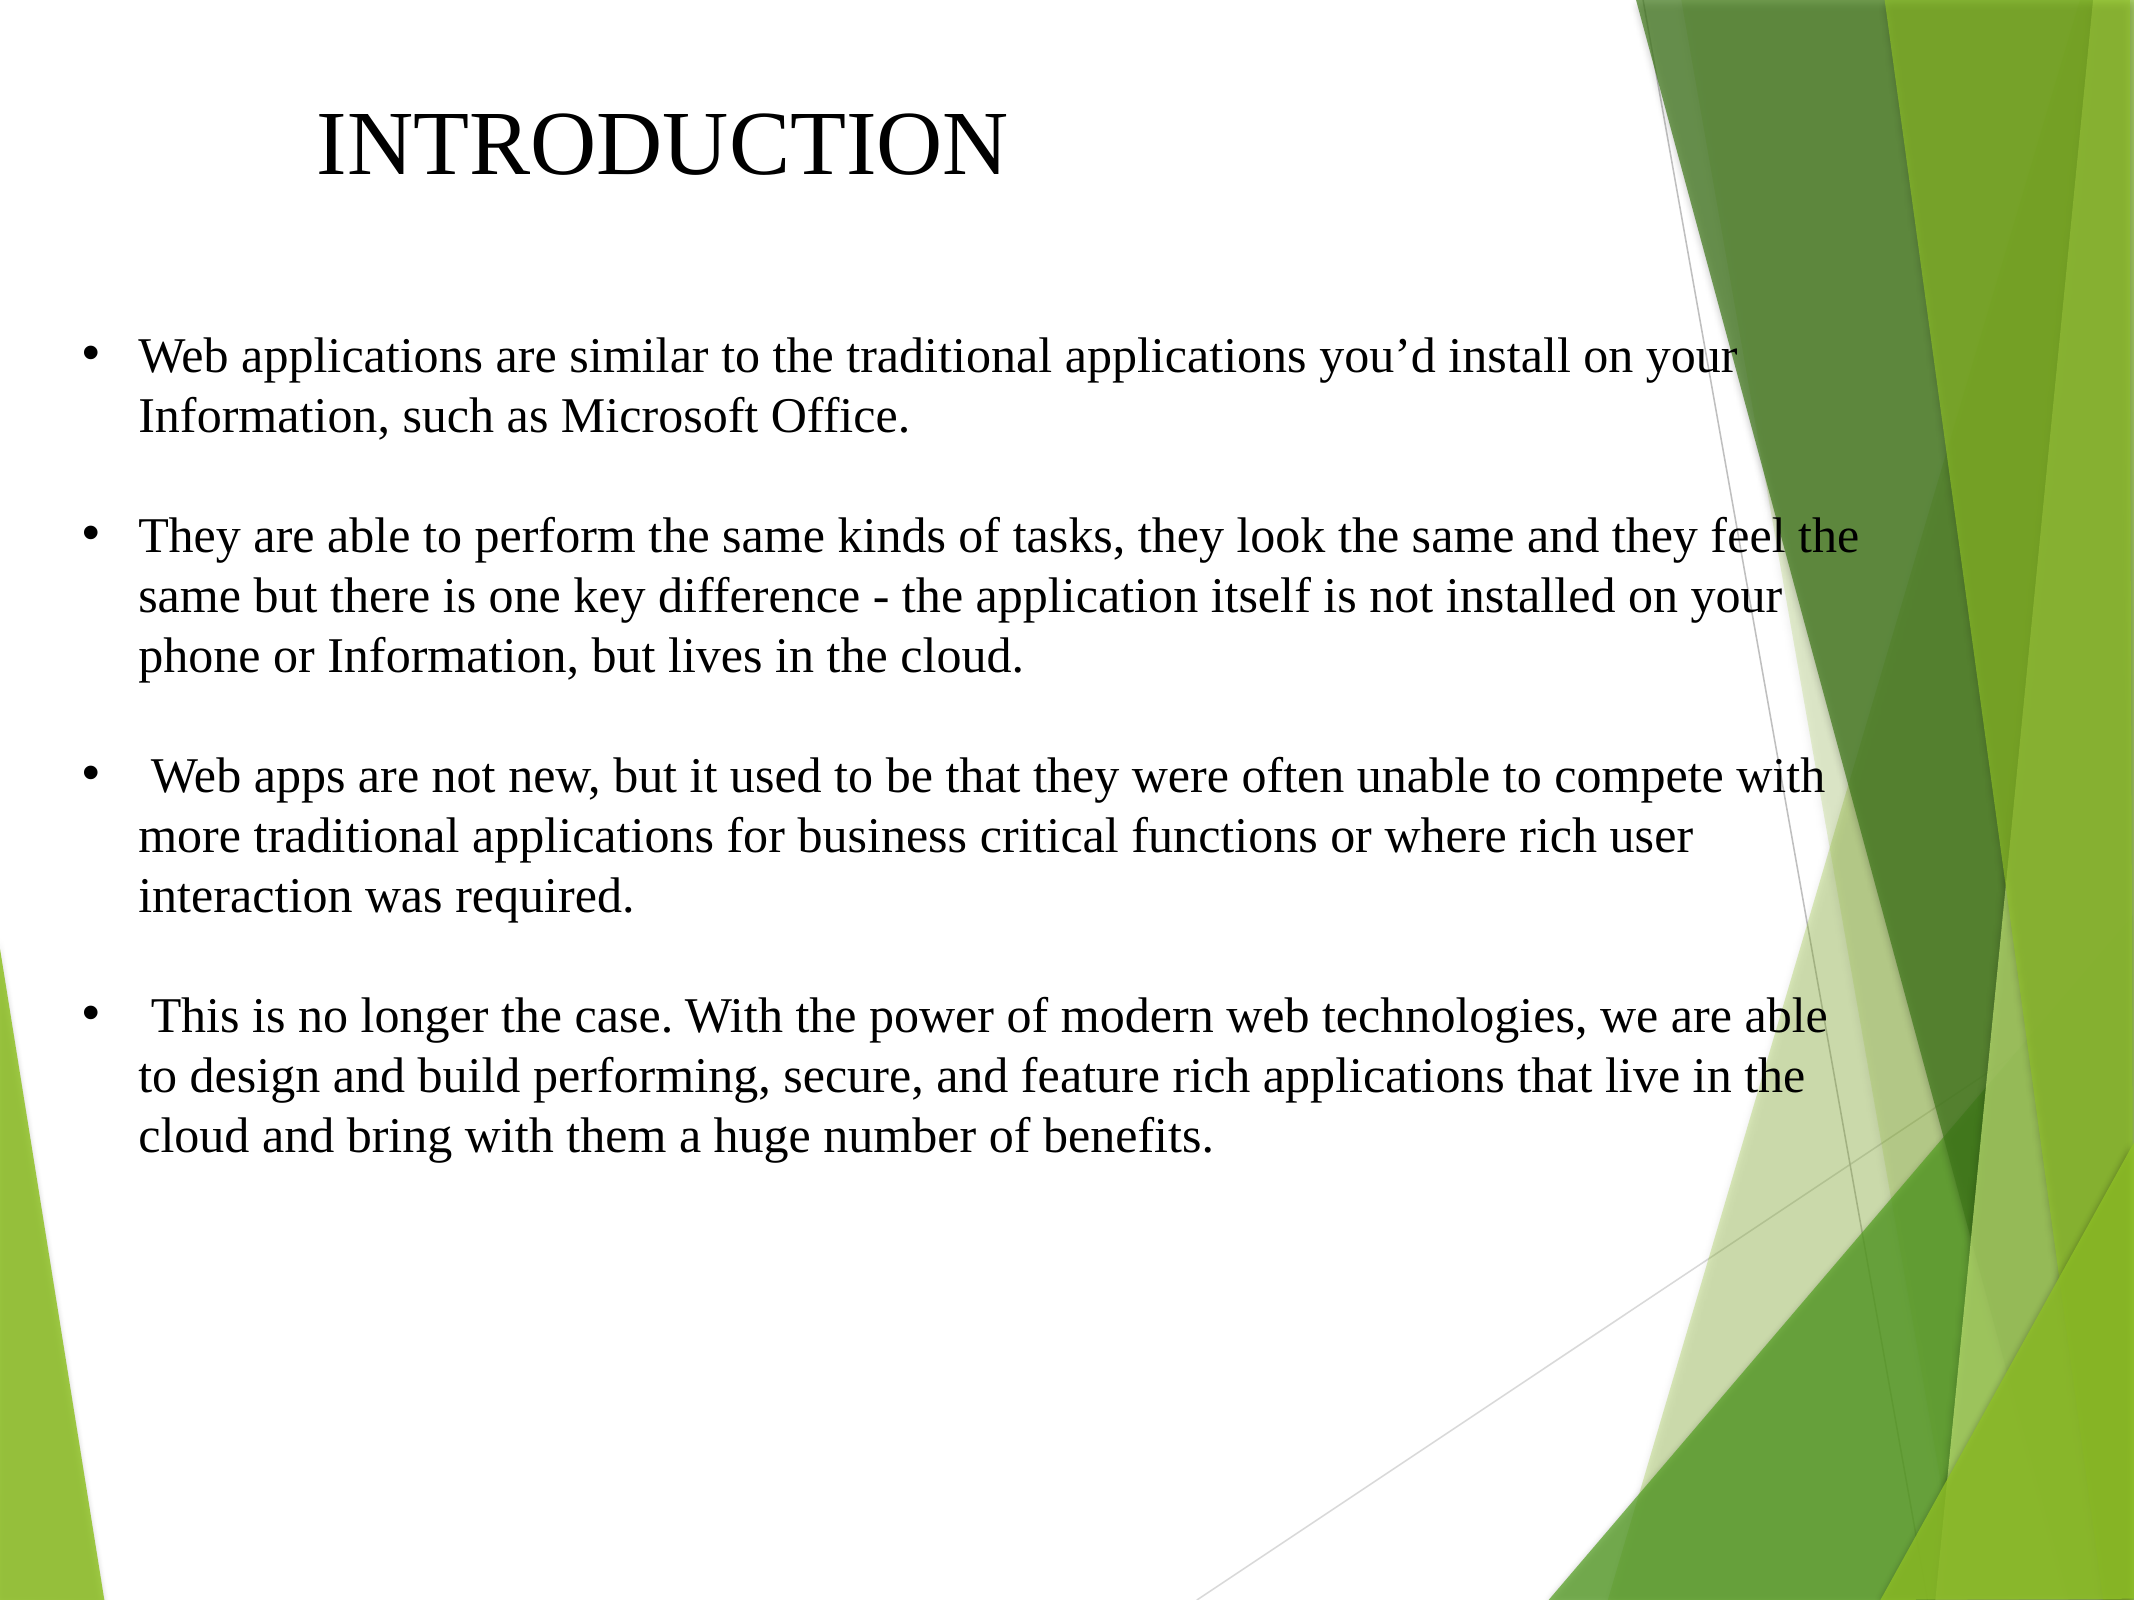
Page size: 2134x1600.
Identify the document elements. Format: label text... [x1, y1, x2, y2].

text_box Web applications are similar to the traditional applications you’d install on your Information, such as Microsoft Office. They are able to perform the same kinds of tasks, they look the same and they feel the same but there is one key difference - the application itself is not installed on your phone or Information, but lives in the cloud. Web apps are not new, but it used to be that they were often unable to compete with more traditional applications for business critical functions or where rich user interaction was required. This is no longer the case. With the power of modern web technologies, we are able to design and build performing, secure, and feature rich applications that live in the cloud and bring with them a huge number of benefits. [67, 315, 1883, 1170]
text_box INTRODUCTION [302, 76, 1618, 201]
